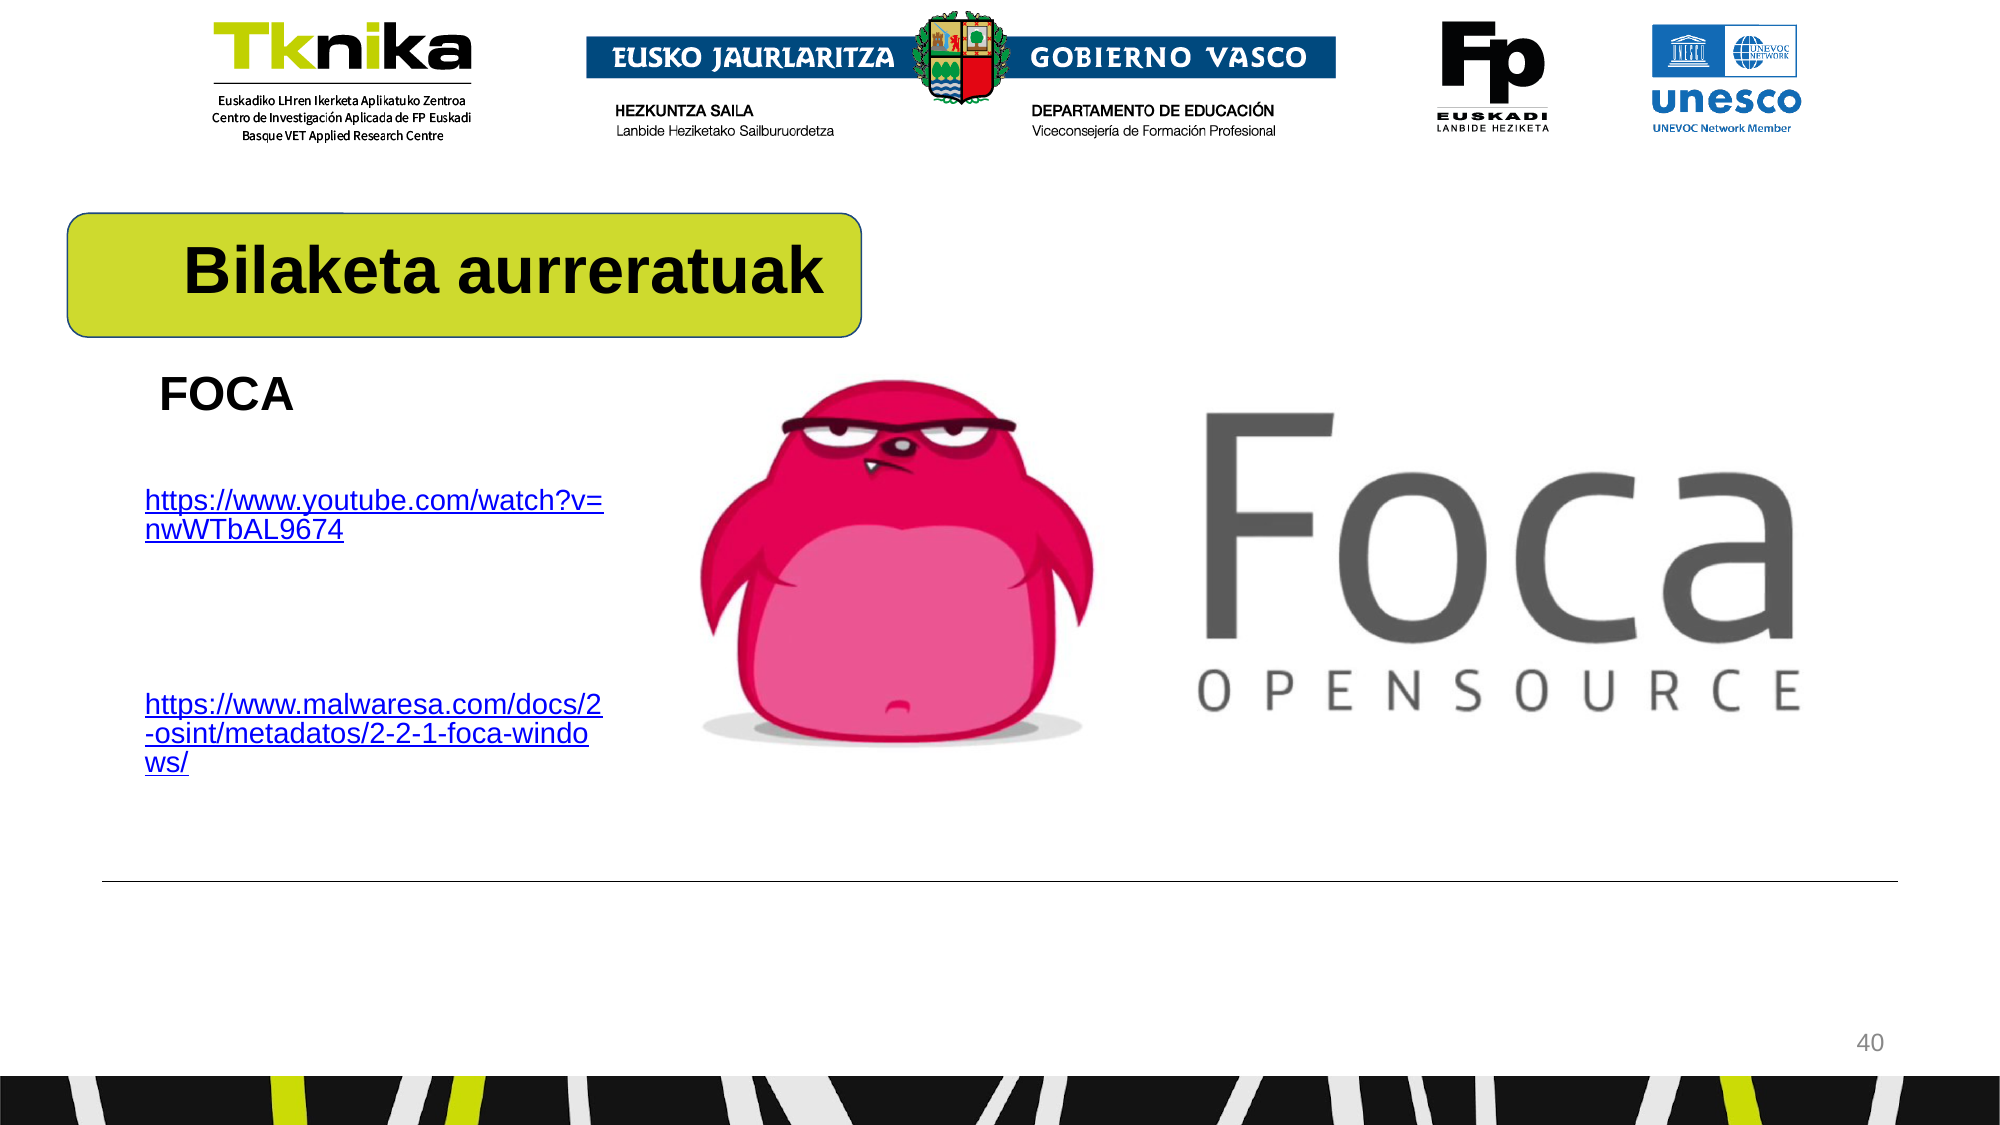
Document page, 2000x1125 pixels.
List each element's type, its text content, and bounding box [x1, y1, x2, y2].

picture [33, 7, 1579, 150]
text_box https://www.youtube.com/watch?v=nwWTbAL9674 https://www.malwaresa.com/docs/2-osint/metadatos/2-2-1-foca-windows/ [129, 466, 622, 707]
picture [0, 1076, 2000, 1125]
title FOCA [144, 374, 393, 466]
text_box [67, 213, 862, 338]
slide_number ‹#› [1433, 1011, 1900, 1072]
picture [1647, 19, 1804, 138]
picture [630, 315, 1880, 809]
text_box Bilaketa aurreratuak [169, 211, 1452, 285]
